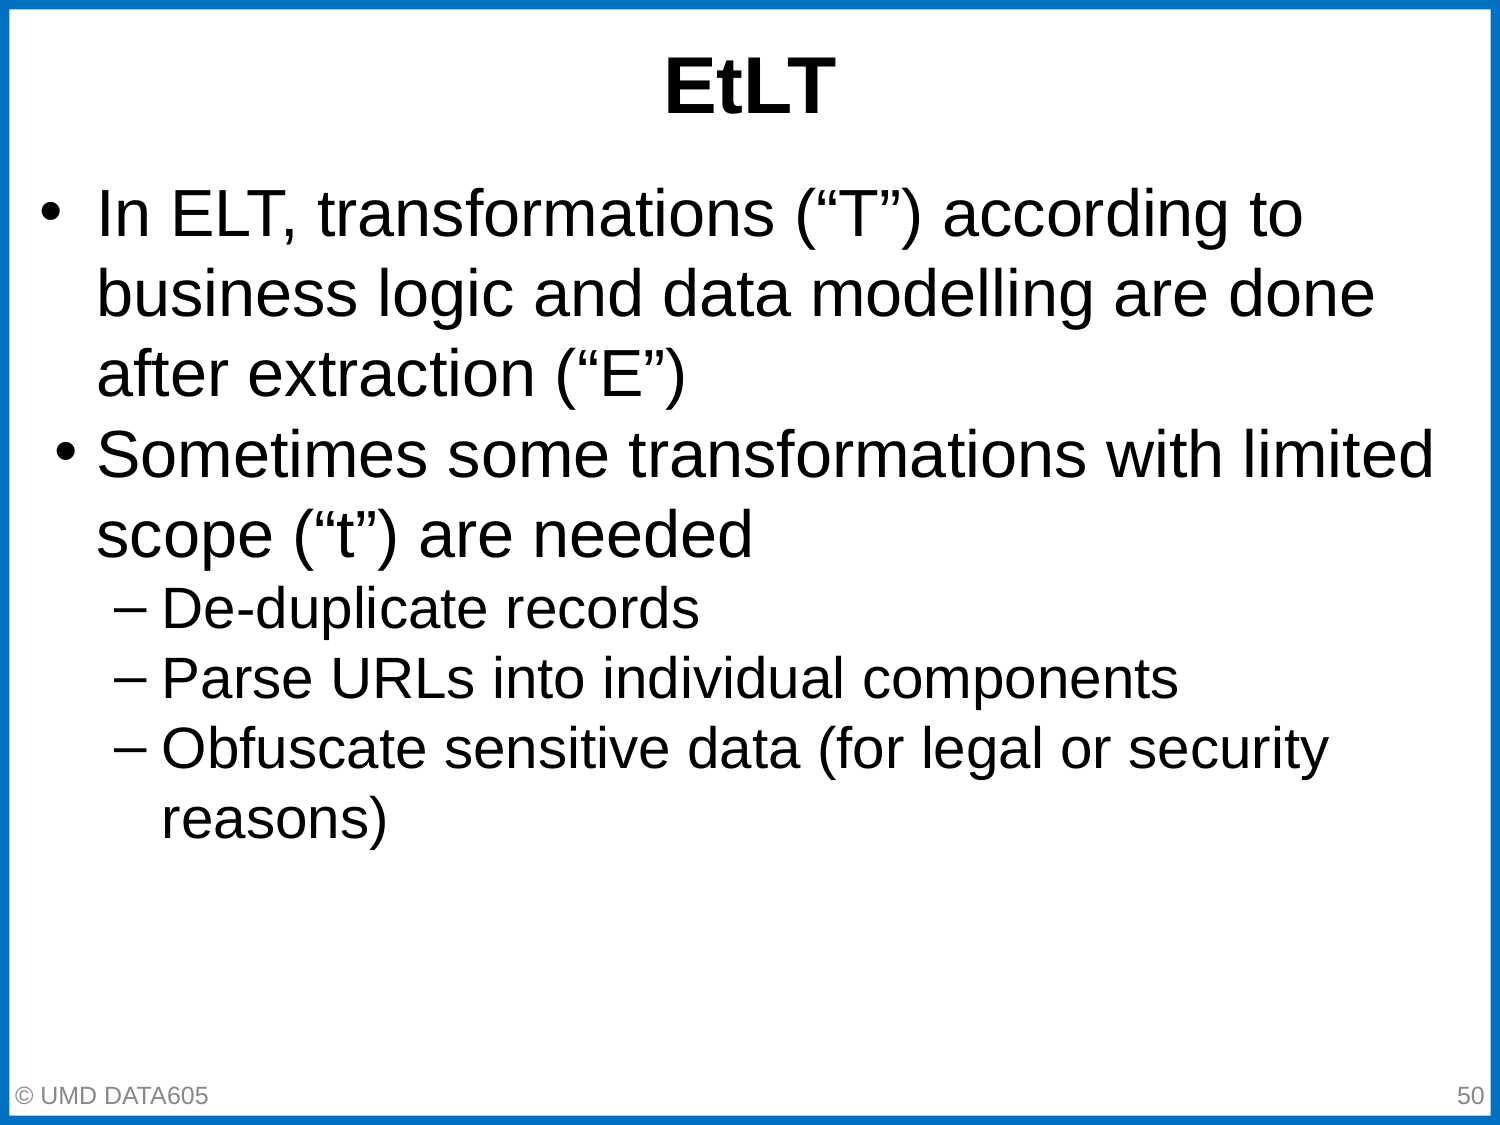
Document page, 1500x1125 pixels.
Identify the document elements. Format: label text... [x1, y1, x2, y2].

title EtLT [24, 24, 1475, 138]
list In ELT, transformations (“T”) according to business logic and data modelling are done after extraction (“E”) Sometimes some transformations with limited scope (“t”) are needed De-duplicate records Parse URLs into individual components Obfuscate sensitive data (for legal or security reasons) [24, 162, 1475, 1025]
footer © UMD DATA605 [0, 1065, 550, 1125]
slide_number ‹#› [1149, 1065, 1500, 1125]
